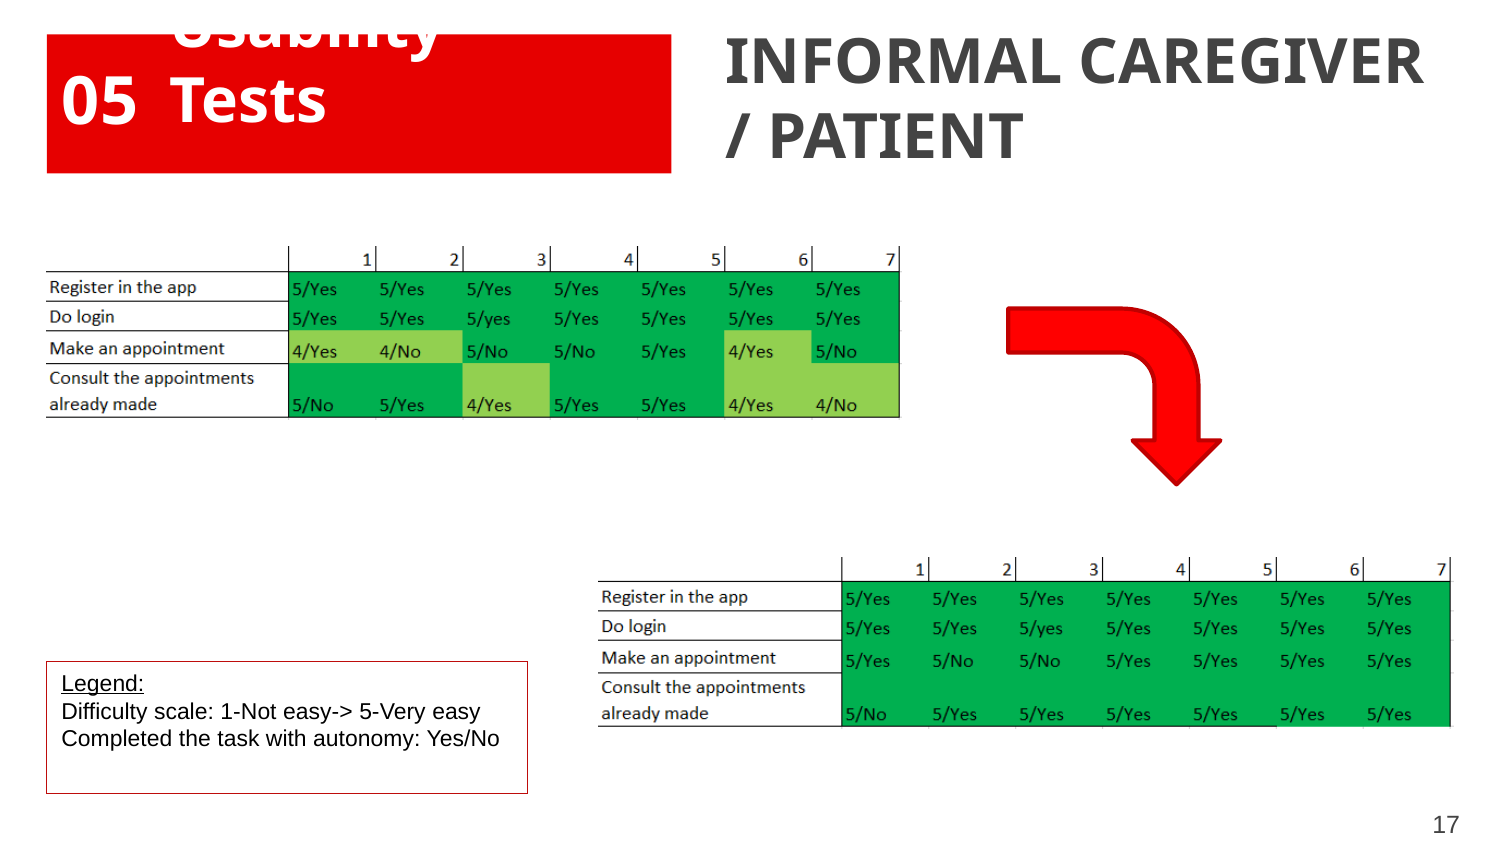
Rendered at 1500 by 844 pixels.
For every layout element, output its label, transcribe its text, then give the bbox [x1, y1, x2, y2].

text_box 05 [46, 58, 175, 137]
text_box INFORMAL CAREGIVER / PATIENT [710, 55, 1454, 136]
text_box 17 [1381, 800, 1476, 833]
text_box [46, 34, 672, 174]
picture [598, 556, 1454, 729]
text_box Usability Tests [154, 54, 633, 150]
text_box Legend: Difficulty scale: 1-Not easy-> 5-Very easy Completed the task with autonomy: Yes/No [46, 661, 528, 794]
text_box [1006, 306, 1223, 487]
picture [46, 245, 902, 420]
